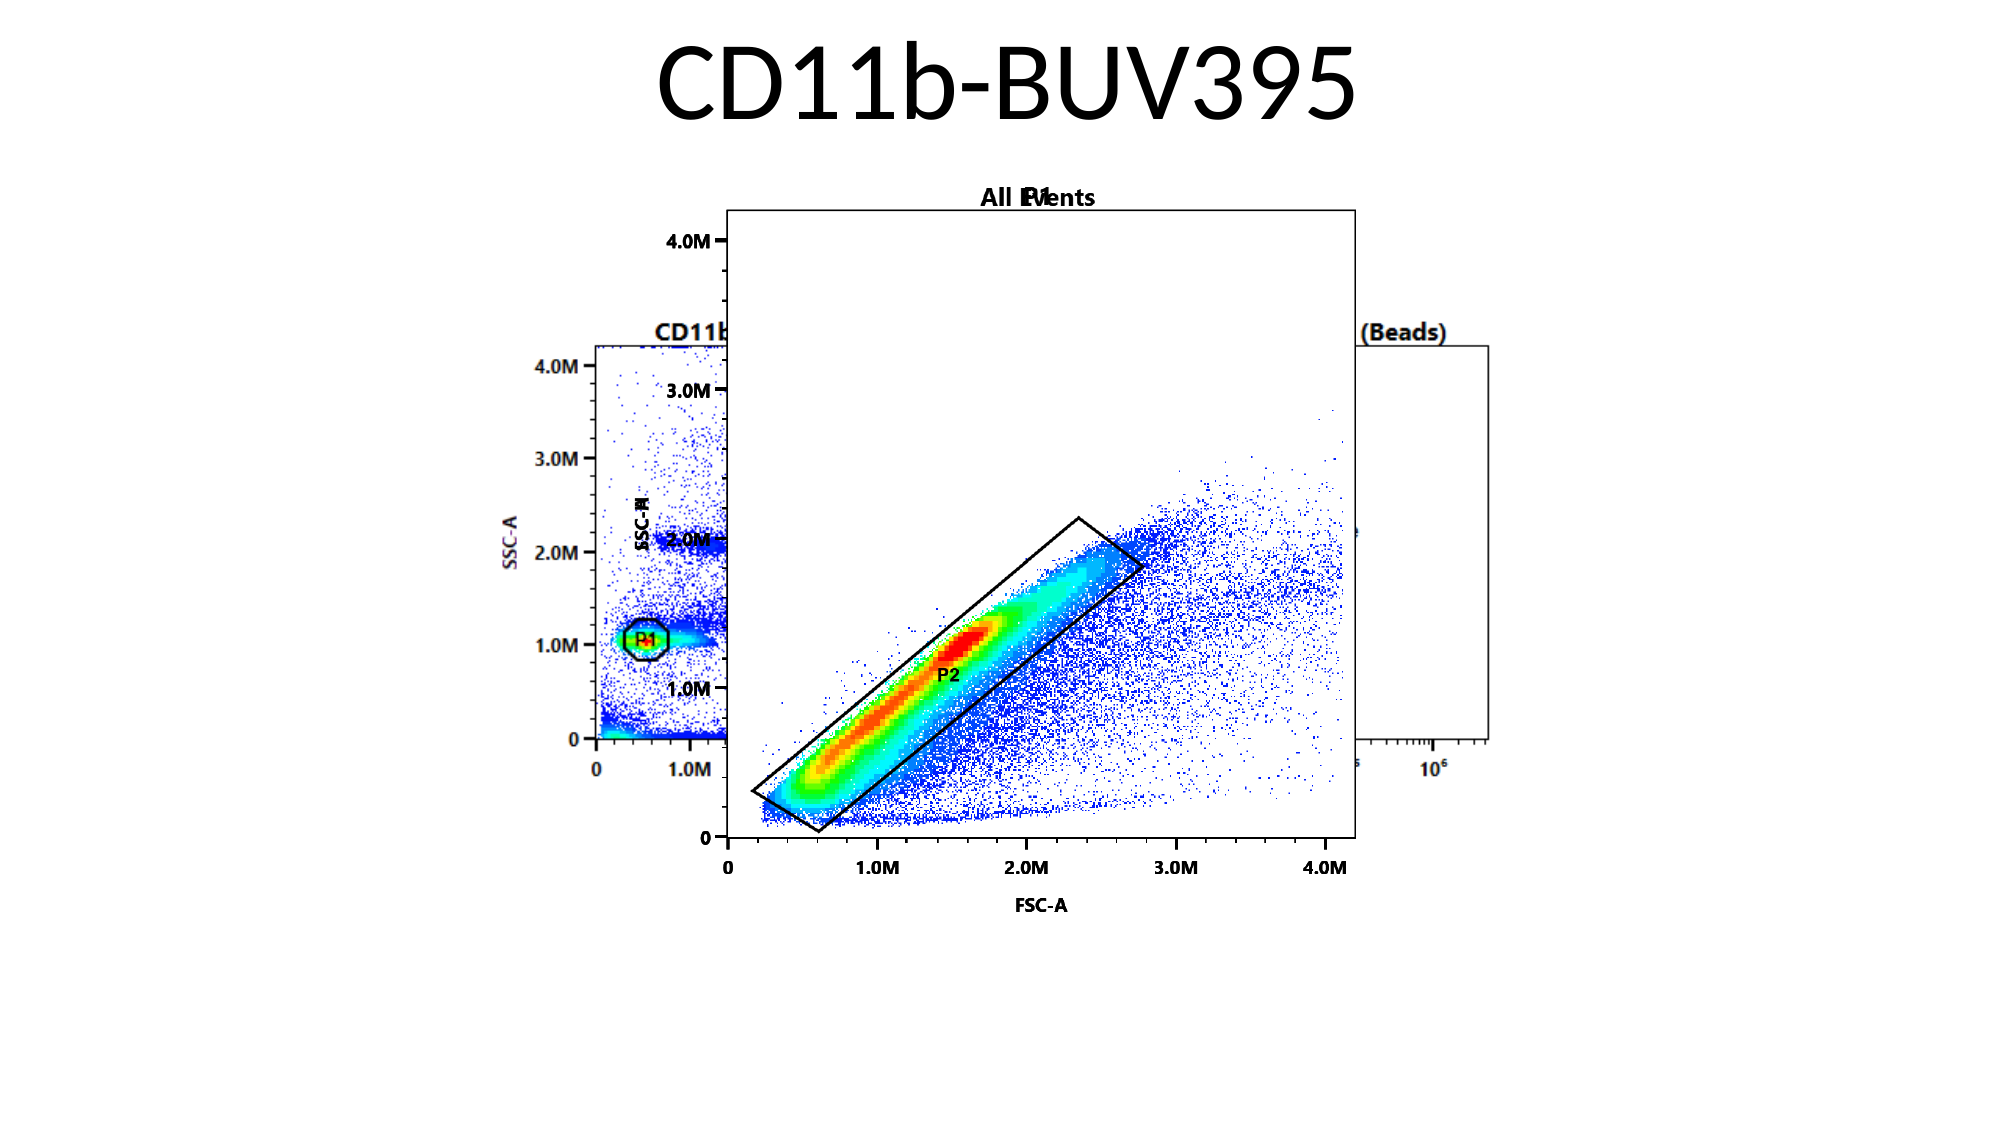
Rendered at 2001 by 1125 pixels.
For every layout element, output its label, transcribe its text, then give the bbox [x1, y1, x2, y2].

text_box CD11b-BUV395 [641, 0, 1411, 150]
picture [495, 185, 1505, 940]
